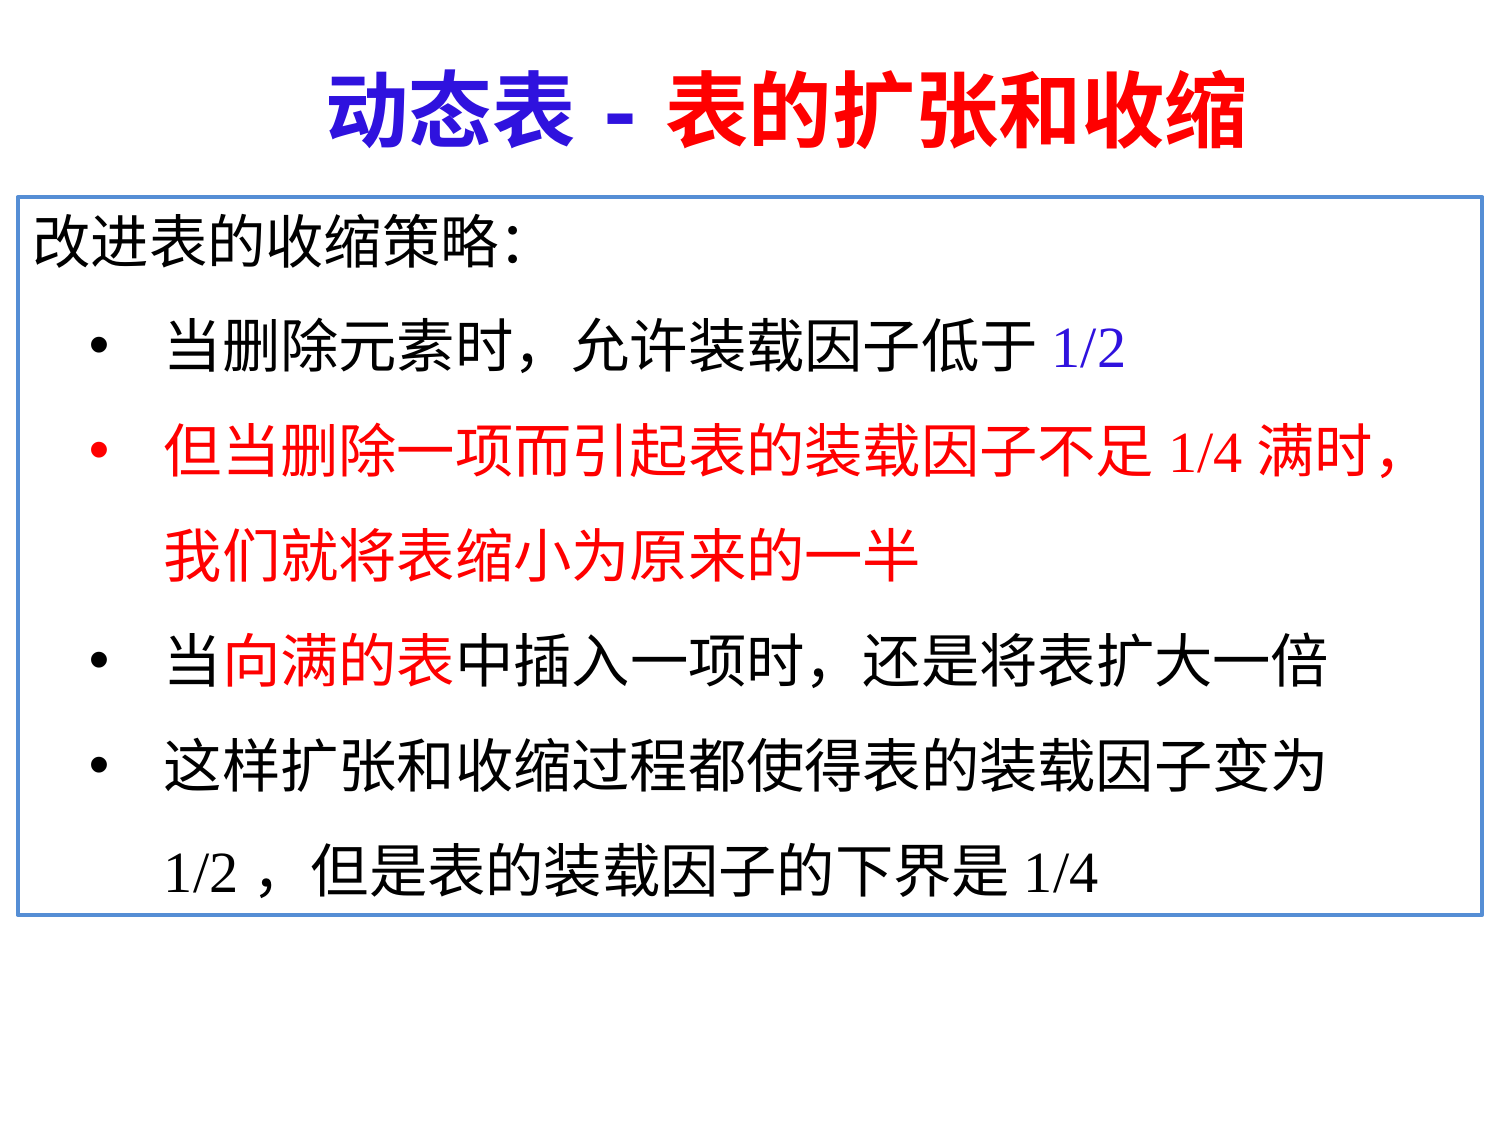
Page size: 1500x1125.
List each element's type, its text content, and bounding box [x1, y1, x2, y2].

title 动态表-表的扩张和收缩 [112, 14, 1463, 203]
list 改进表的收缩策略： 当删除元素时，允许装载因子低于1/2 但当删除一项而引起表的装载因子不足1/4满时，我们就将表缩小为原来的一半 当向满的表中插入一项时，还是将表扩大一倍 这样扩张和收缩过程都使得表的装载因子变为1/2，但是表的装载因子的下界是1/4 [17, 197, 1483, 915]
